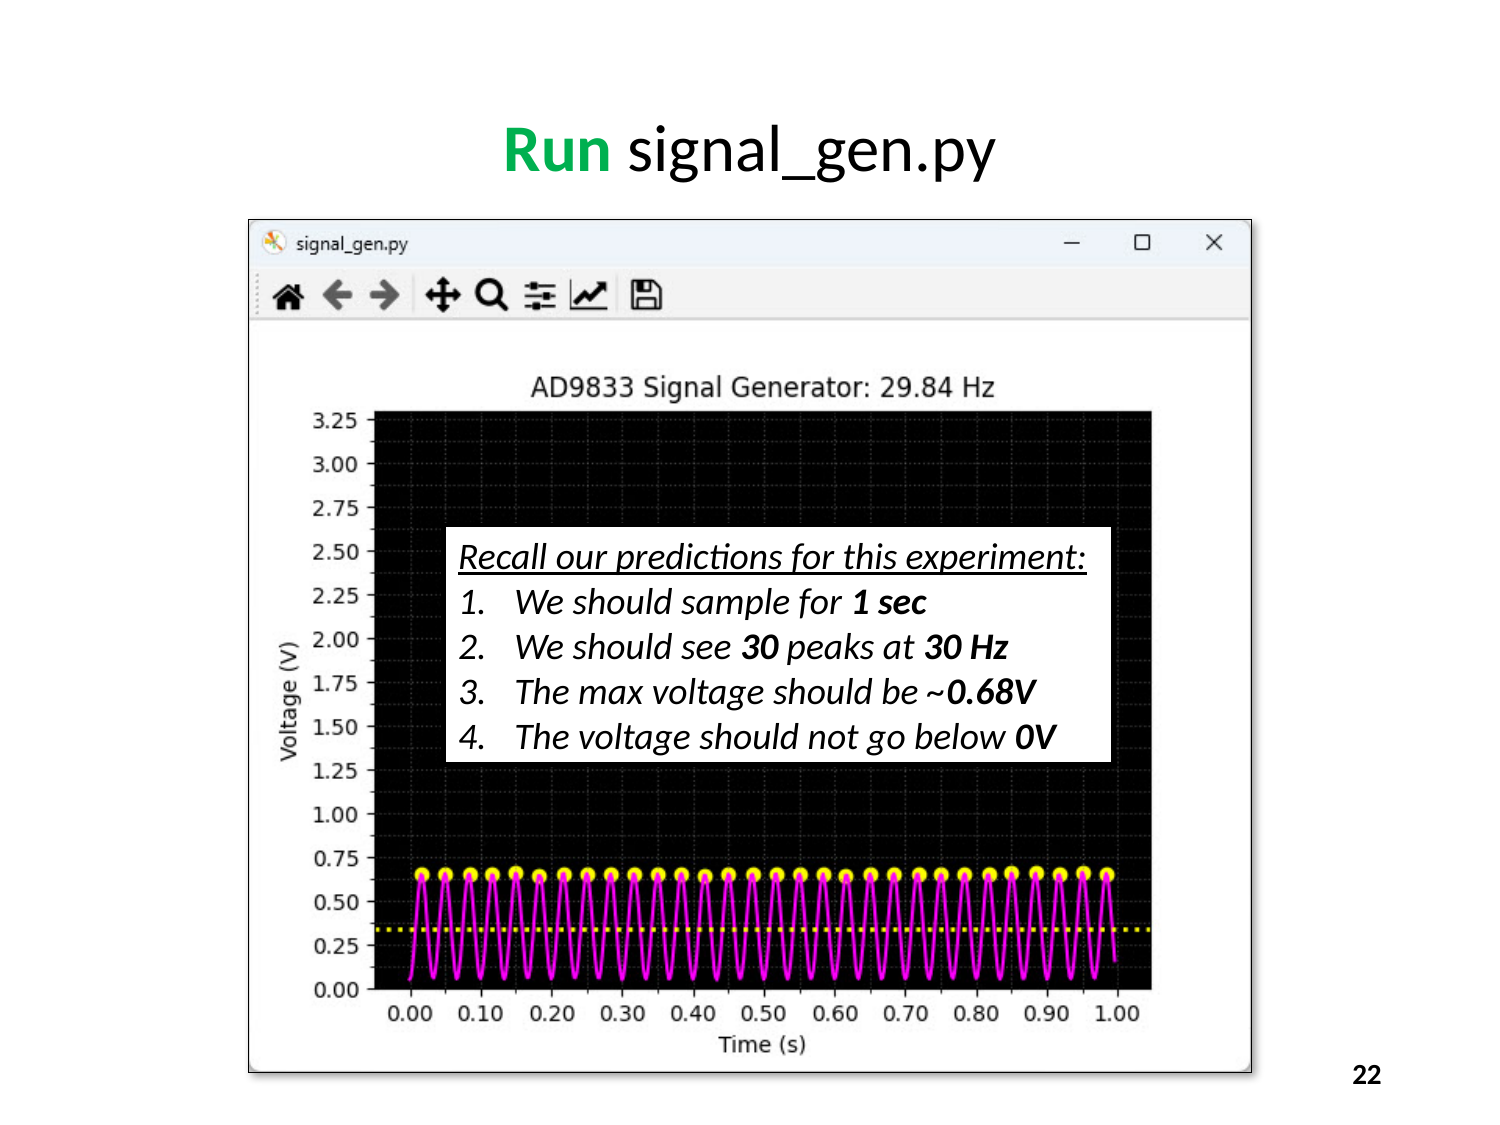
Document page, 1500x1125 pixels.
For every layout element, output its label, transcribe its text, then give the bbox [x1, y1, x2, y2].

picture [248, 219, 1252, 1073]
slide_number 22 [1059, 1042, 1397, 1103]
title Run signal_gen.py [103, 59, 1397, 241]
